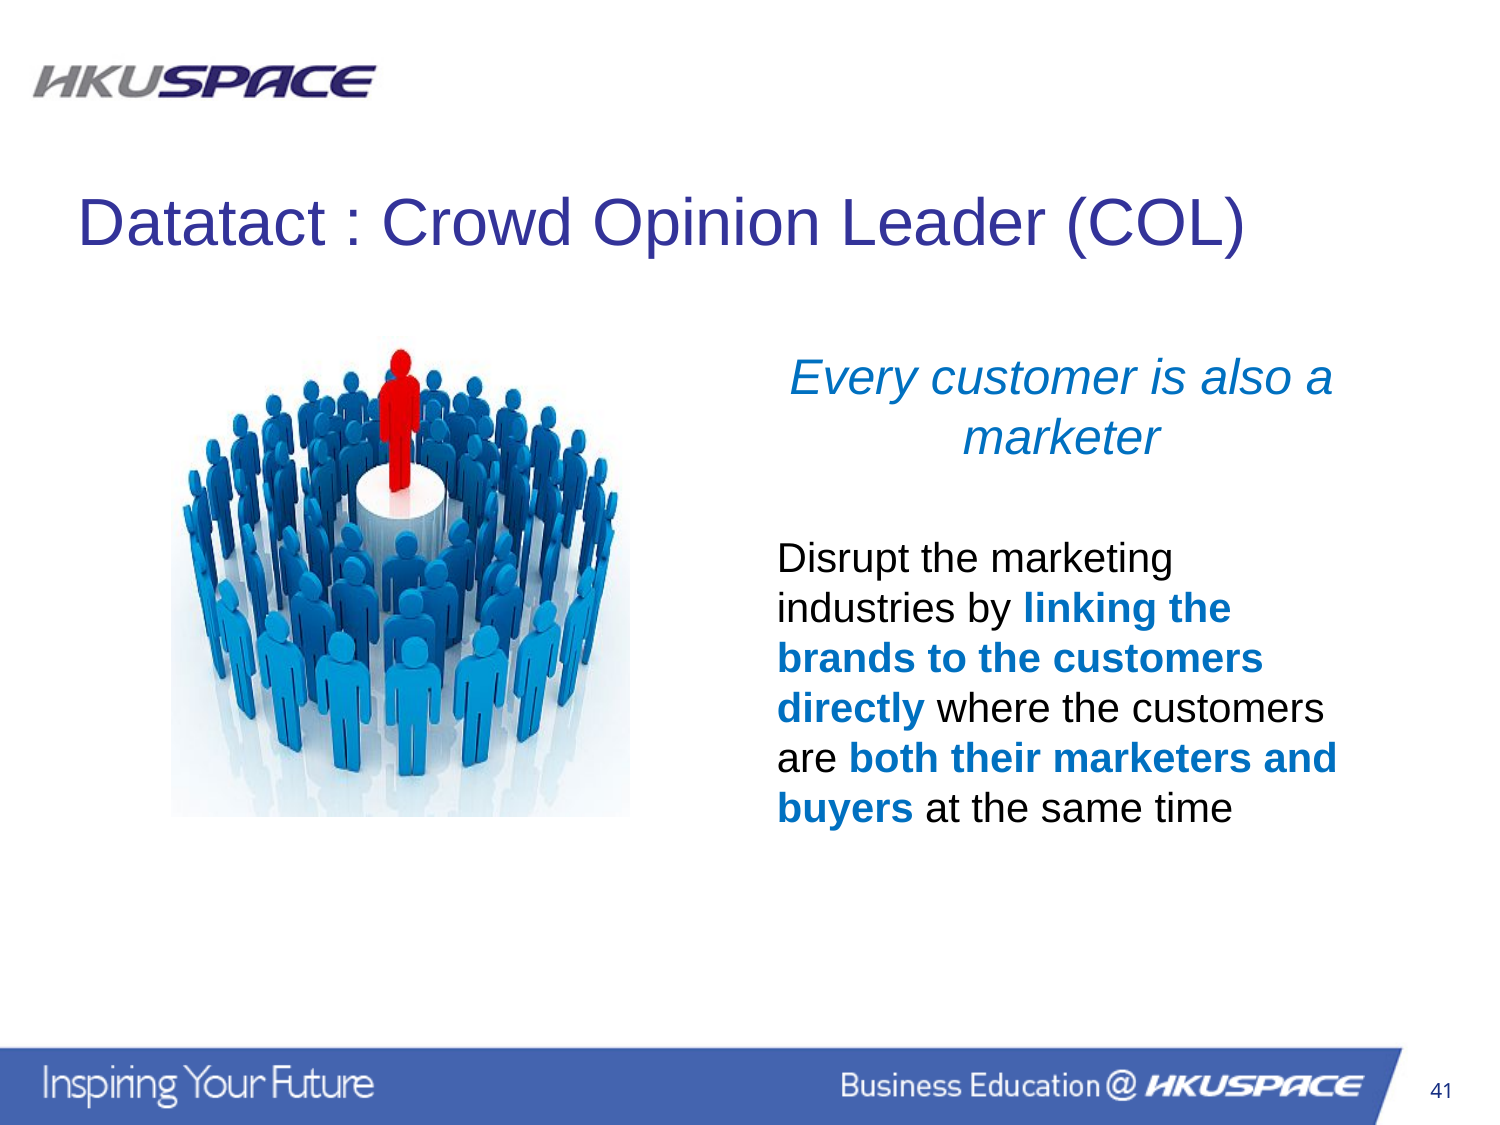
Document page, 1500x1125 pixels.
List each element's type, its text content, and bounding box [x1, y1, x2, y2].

list Every customer is also a marketer Disrupt the marketing industries by linking the brands to the customers directly where the customers are both their marketers and buyers at the same time [761, 336, 1362, 869]
picture [0, 0, 1500, 1125]
text_box Datatact : Crowd Opinion Leader (COL) [62, 101, 1388, 266]
slide_number 41 [1415, 1070, 1499, 1125]
